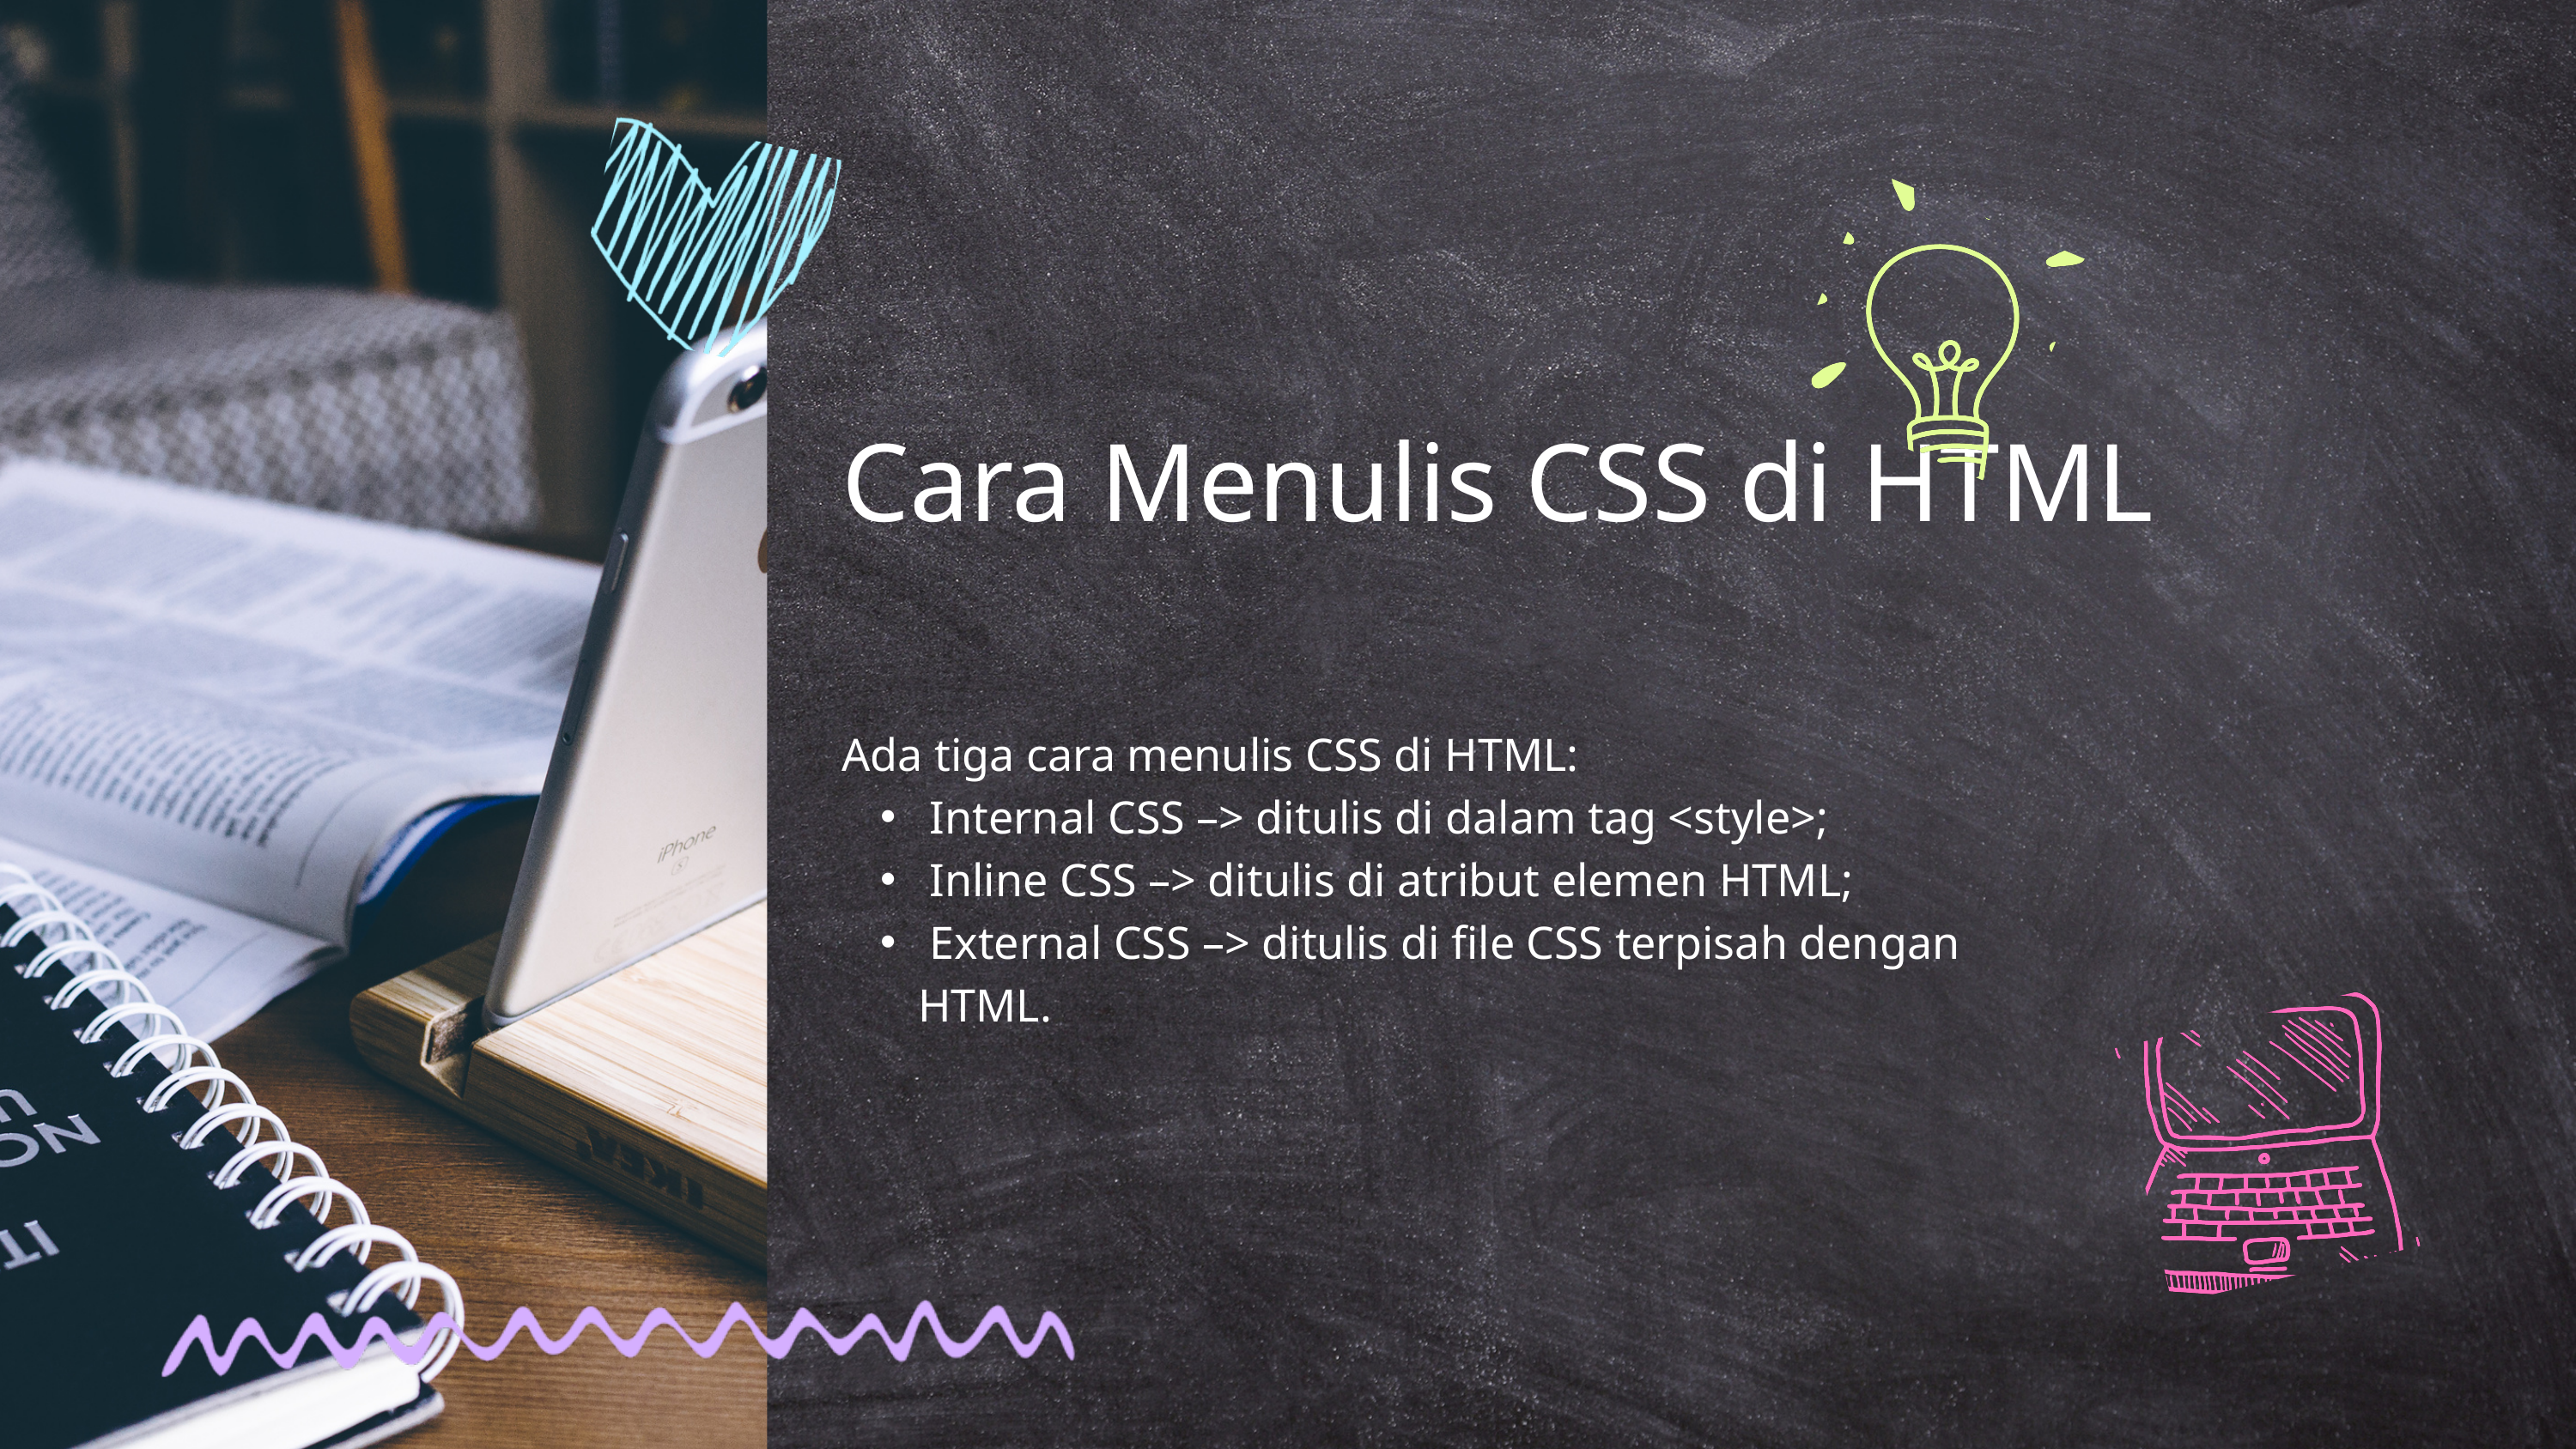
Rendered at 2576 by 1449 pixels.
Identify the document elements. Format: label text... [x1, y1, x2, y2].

text_box [2112, 987, 2433, 1304]
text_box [0, 0, 768, 1449]
text_box [772, 1250, 1079, 1409]
text_box [772, 144, 842, 374]
text_box Cara Menulis CSS di HTML [841, 425, 2201, 543]
text_box Ada tiga cara menulis CSS di HTML: Internal CSS –> ditulis di dalam tag <style>; Inline CSS –> ditulis di atribut elemen HTML; External CSS –> ditulis di file CSS terpisah dengan HTML. [841, 717, 2064, 1094]
text_box [1779, 171, 2090, 486]
text_box [769, 0, 2576, 1449]
